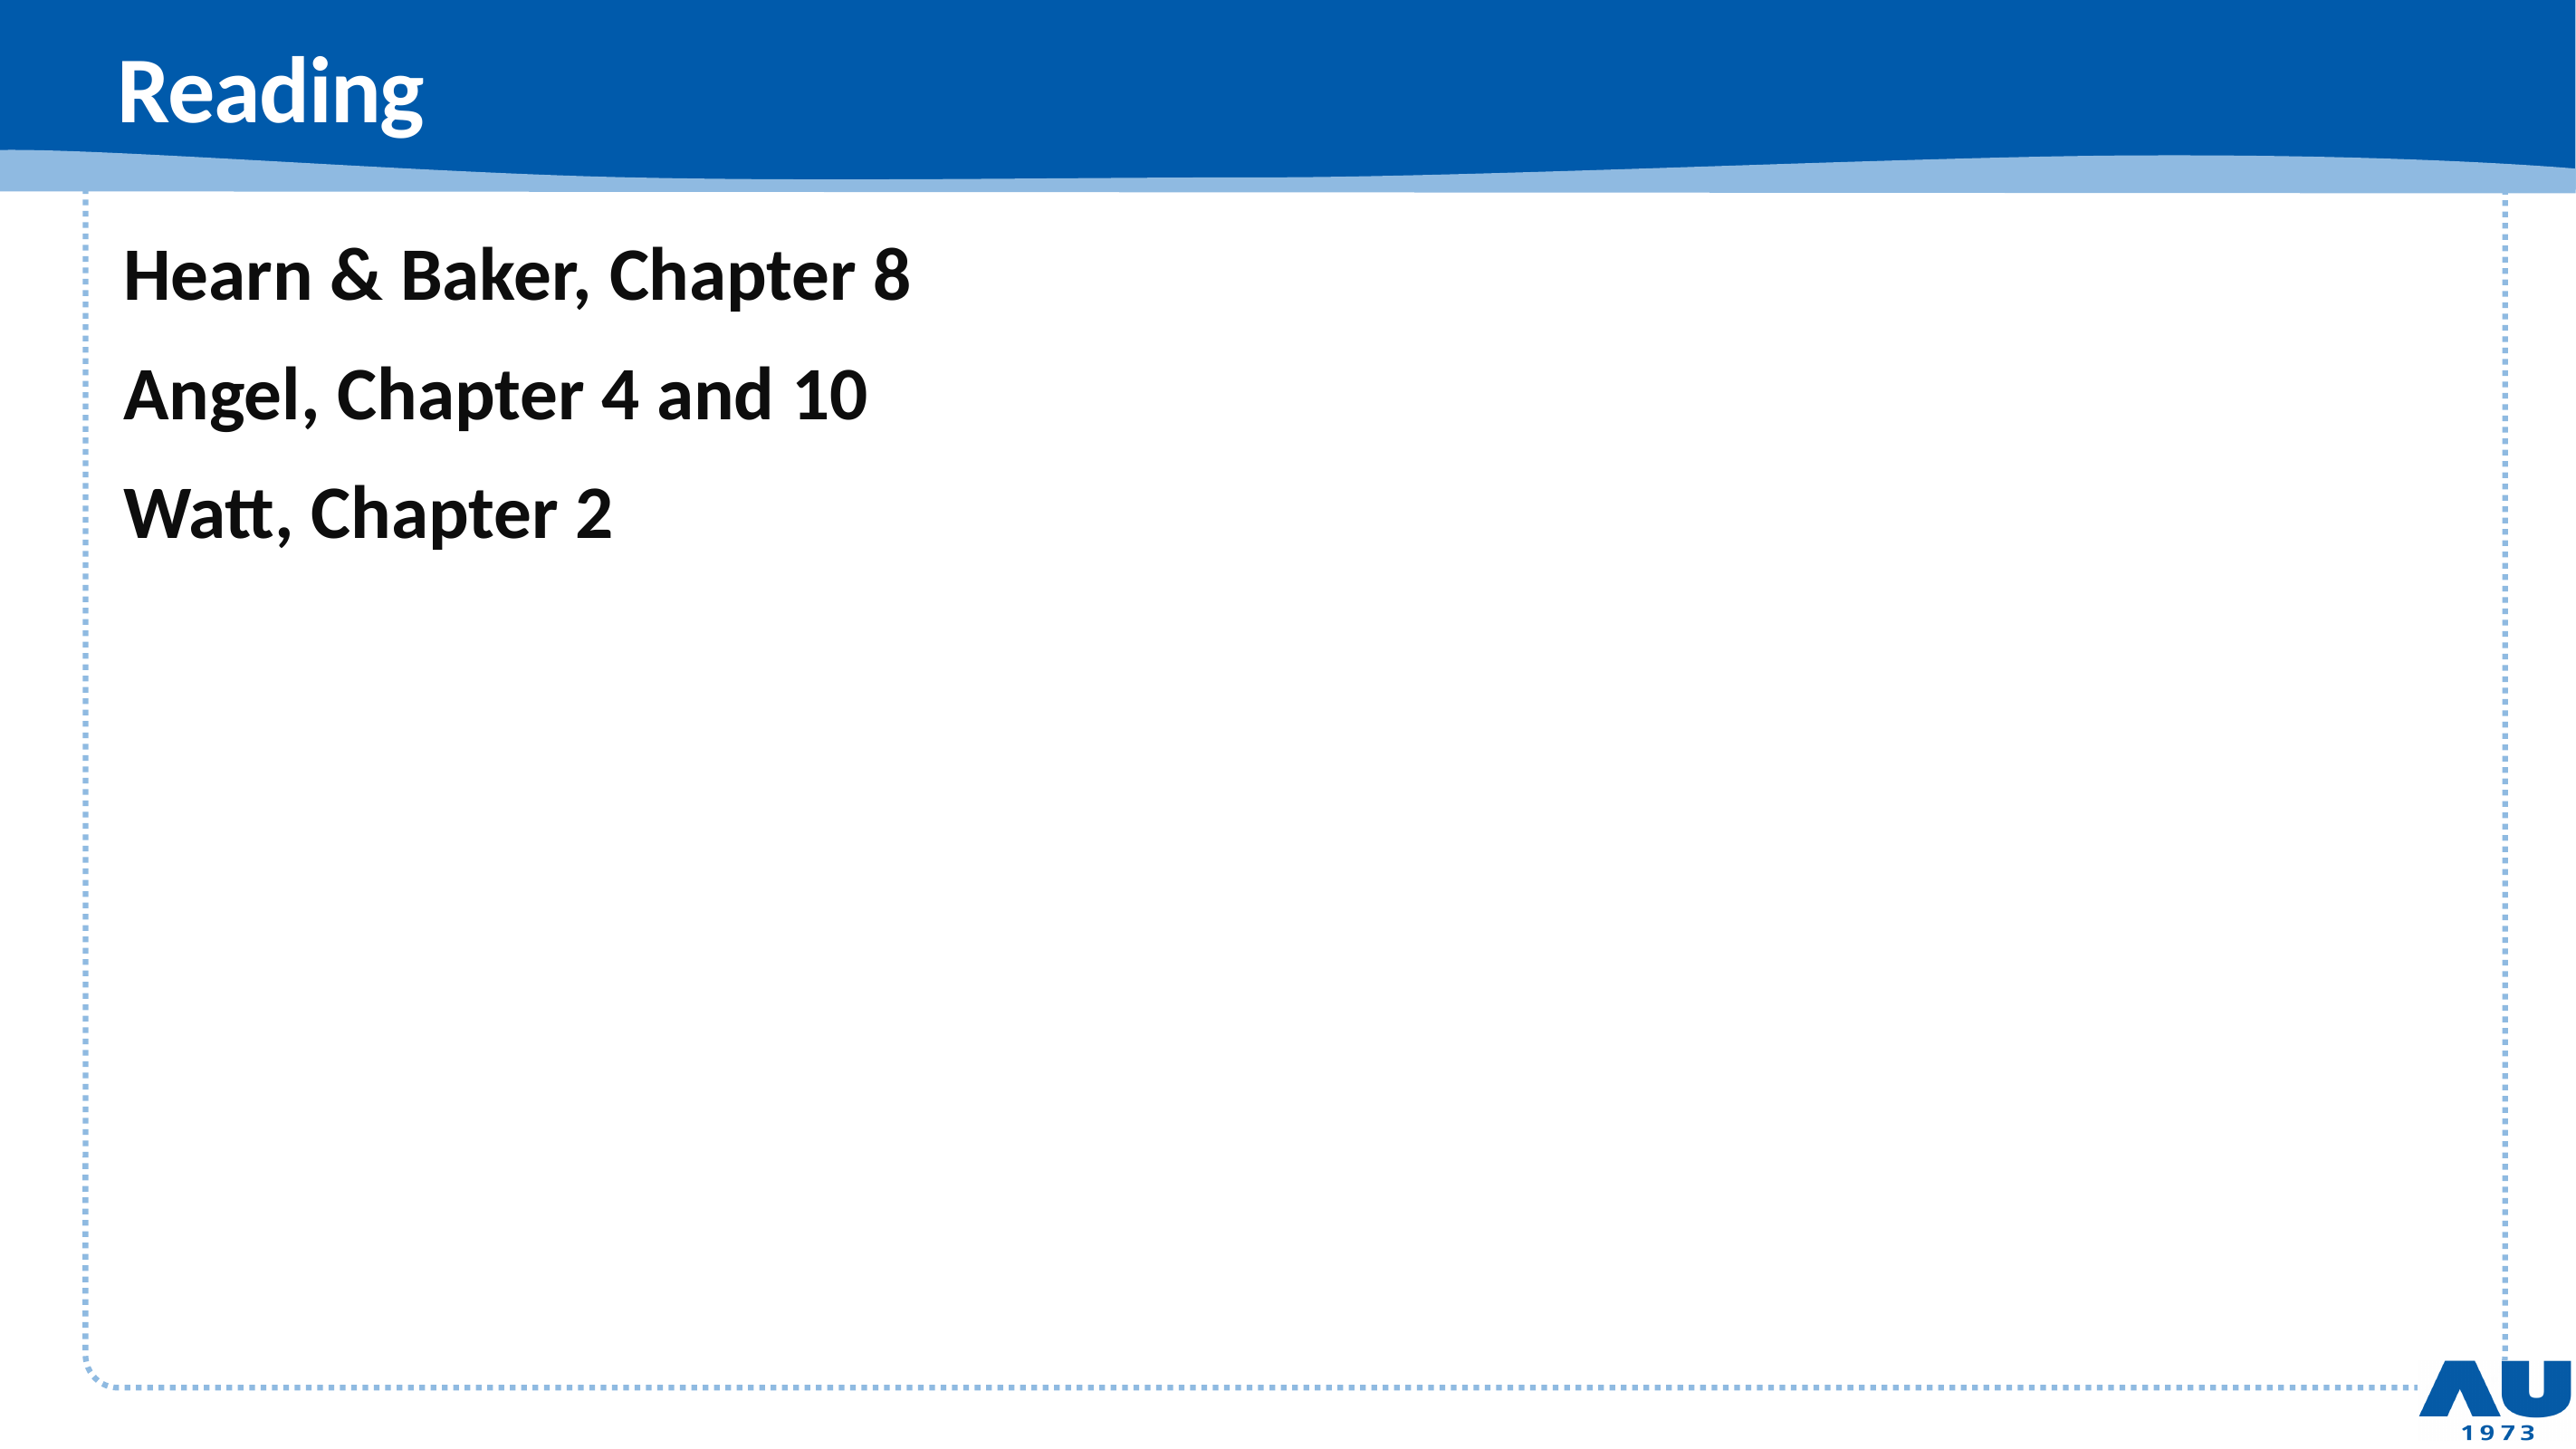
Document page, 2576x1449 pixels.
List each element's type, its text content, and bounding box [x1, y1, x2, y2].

list Hearn & Baker, Chapter 8 Angel, Chapter 4 and 10 Watt, Chapter 2 [103, 228, 2486, 1388]
title Reading [103, 18, 2486, 169]
picture [2418, 1360, 2571, 1441]
